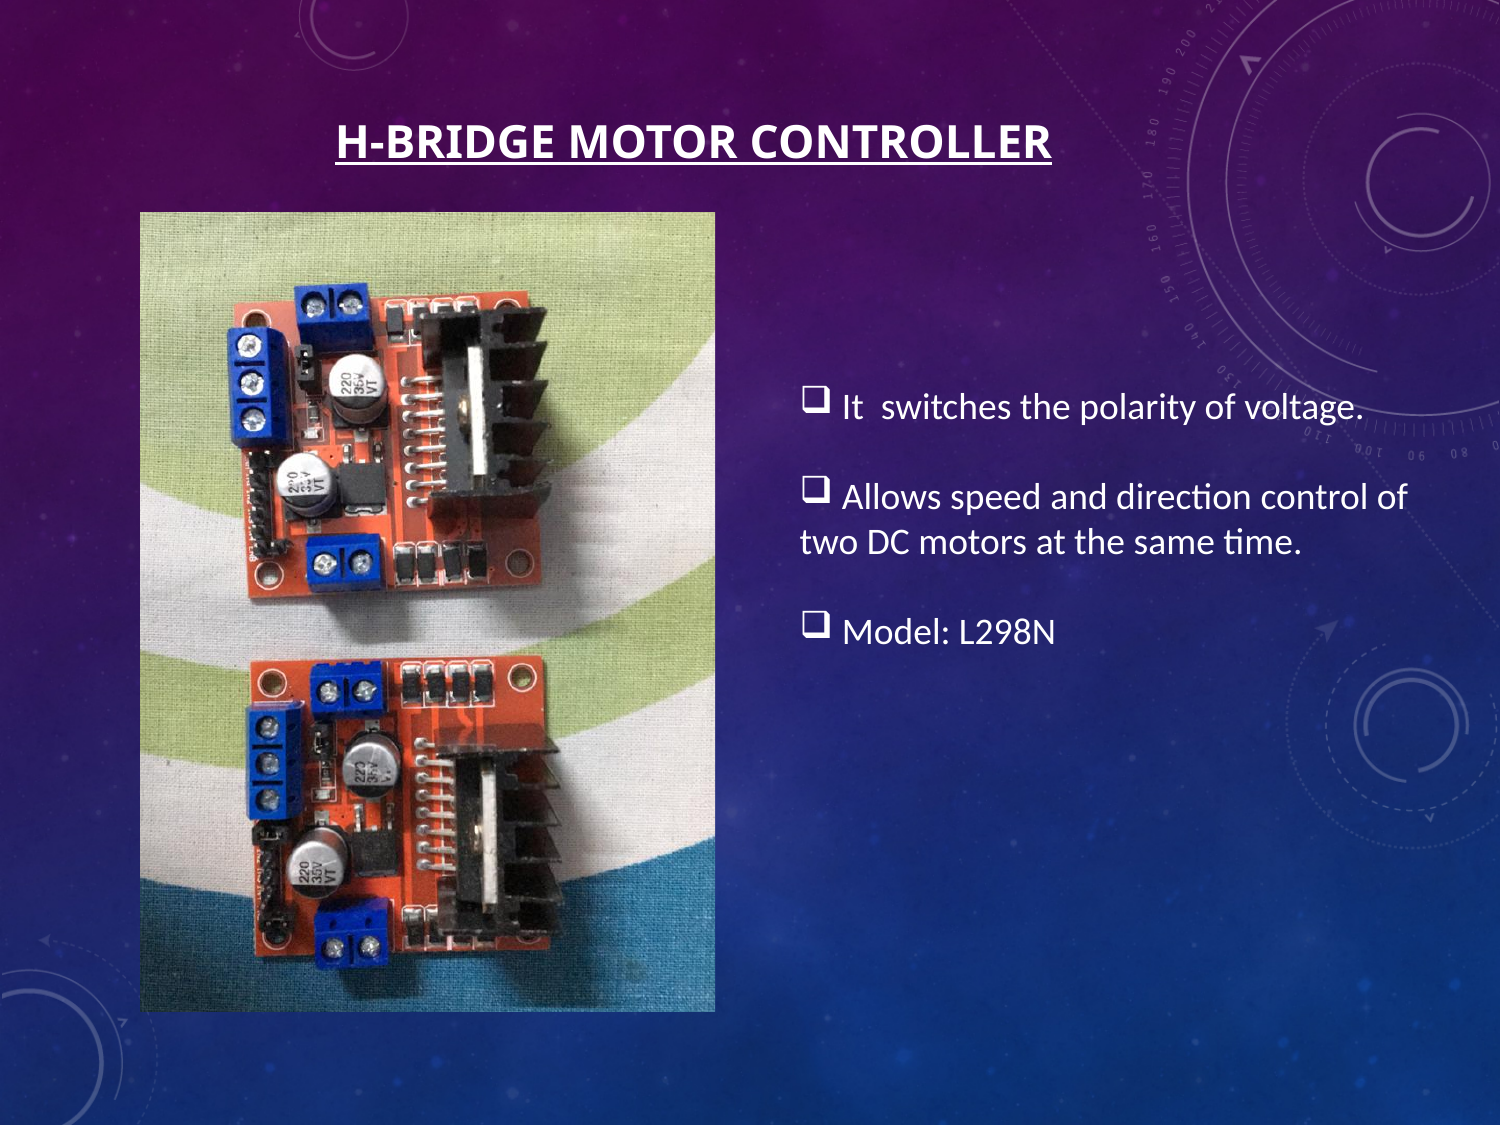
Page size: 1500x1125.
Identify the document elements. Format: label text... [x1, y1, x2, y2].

text_box It switches the polarity of voltage. Allows speed and direction control of two DC motors at the same time. Model: L298N [784, 374, 1438, 705]
text_box H-BRIDGE MOTOR CONTROLLER [162, 104, 1225, 175]
picture [0, 0, 1500, 1125]
